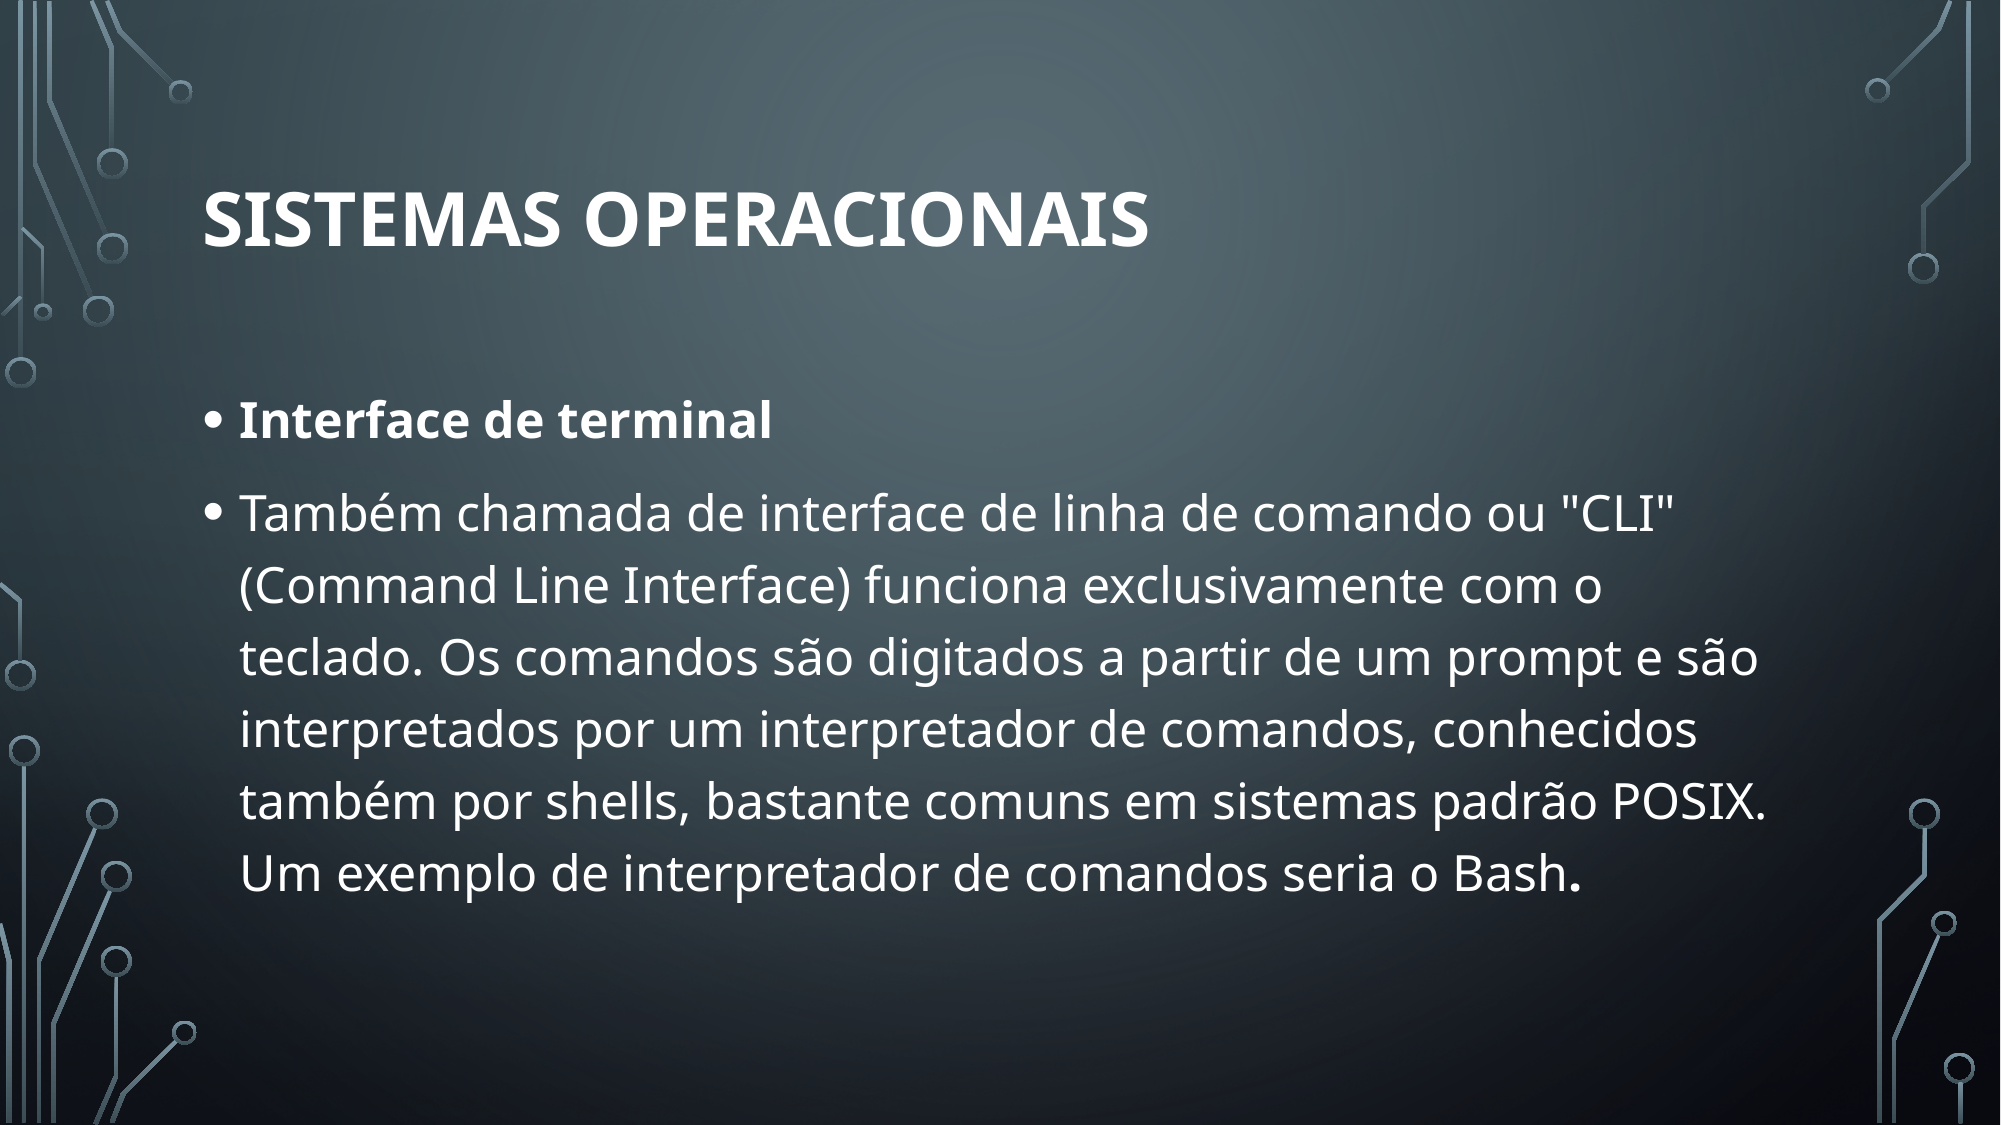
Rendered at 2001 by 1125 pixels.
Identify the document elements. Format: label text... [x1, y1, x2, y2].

title Sistemas operacionais [187, 101, 1813, 344]
list Interface de terminal Também chamada de interface de linha de comando ou "CLI" (Command Line Interface) funciona exclusivamente com o teclado. Os comandos são digitados a partir de um prompt e são interpretados por um interpretador de comandos, conhecidos também por shells, bastante comuns em sistemas padrão POSIX. Um exemplo de interpretador de comandos seria o Bash. [187, 369, 1813, 950]
